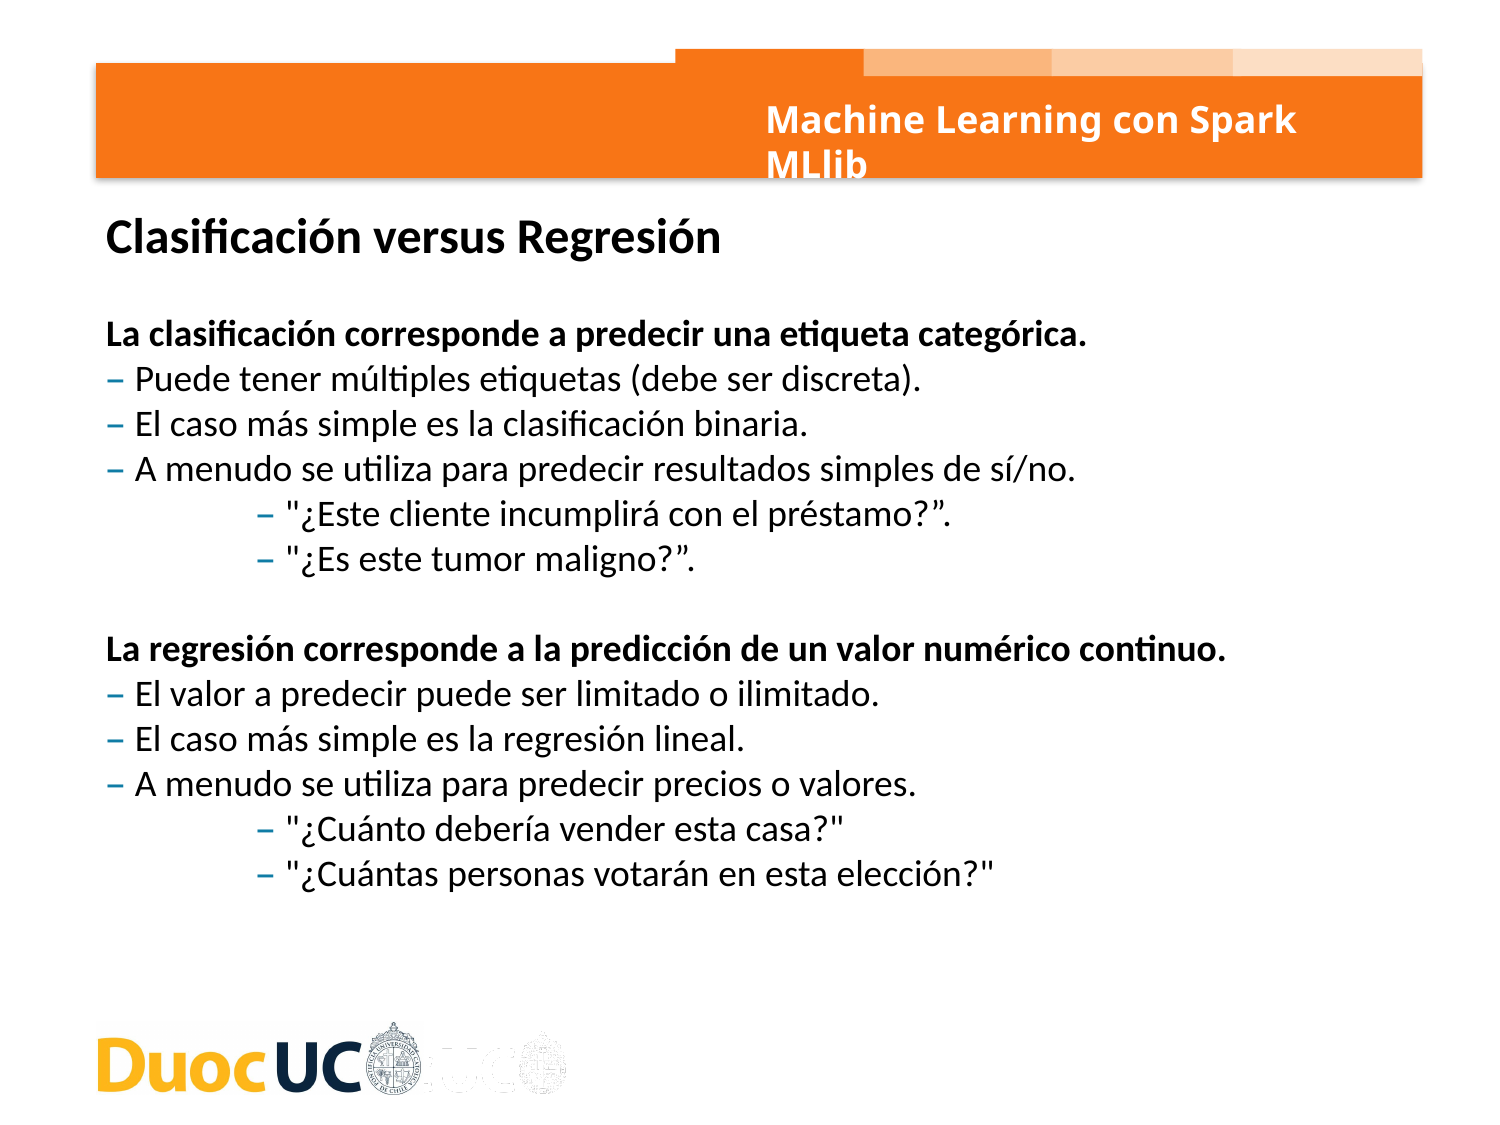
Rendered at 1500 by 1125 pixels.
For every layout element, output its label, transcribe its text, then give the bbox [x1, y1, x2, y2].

text_box Machine Learning con Spark MLlib [750, 88, 1381, 194]
picture [96, 1021, 566, 1095]
text_box Clasificación versus Regresión La clasificación corresponde a predecir una etiqueta categórica. – Puede tener múltiples etiquetas (debe ser discreta). – El caso más simple es la clasificación binaria. – A menudo se utiliza para predecir resultados simples de sí/no. – "¿Este cliente incumplirá con el préstamo?”. – "¿Es este tumor maligno?”. La regresión corresponde a la predicción de un valor numérico continuo. – El valor a predecir puede ser limitado o ilimitado. – El caso más simple es la regresión lineal. – A menudo se utiliza para predecir precios o valores. – "¿Cuánto debería vender esta casa?" – "¿Cuántas personas votarán en esta elección?" [91, 196, 1425, 902]
